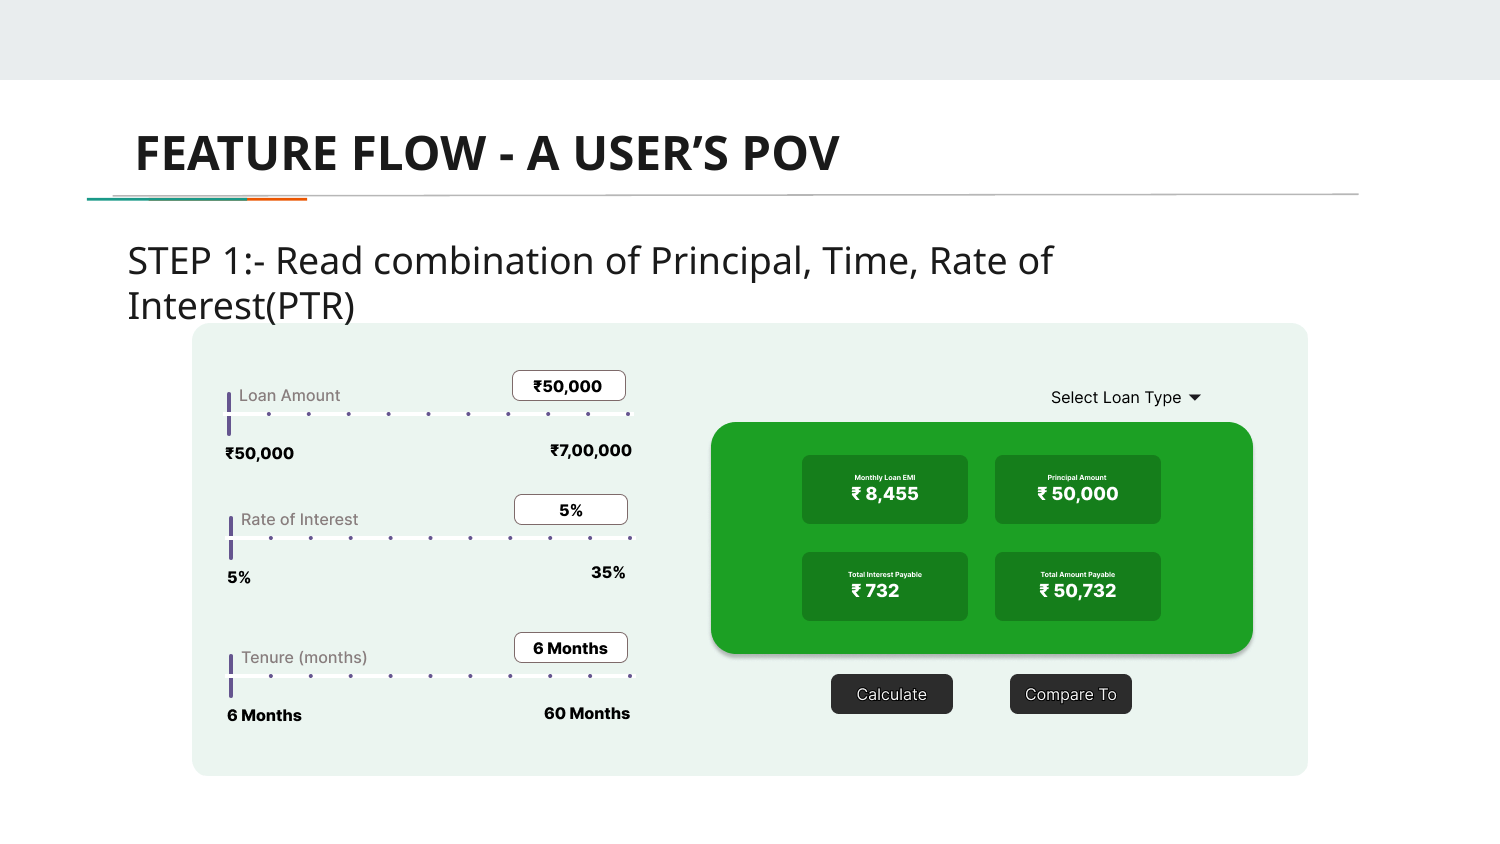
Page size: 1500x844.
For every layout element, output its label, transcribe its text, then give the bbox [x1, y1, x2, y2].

title FEATURE FLOW - A USER’S POV [119, 108, 1381, 196]
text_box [112, 193, 1359, 197]
text_box STEP 1:- Read combination of Principal, Time, Rate of Interest(PTR) [112, 221, 1272, 342]
picture [192, 323, 1308, 777]
